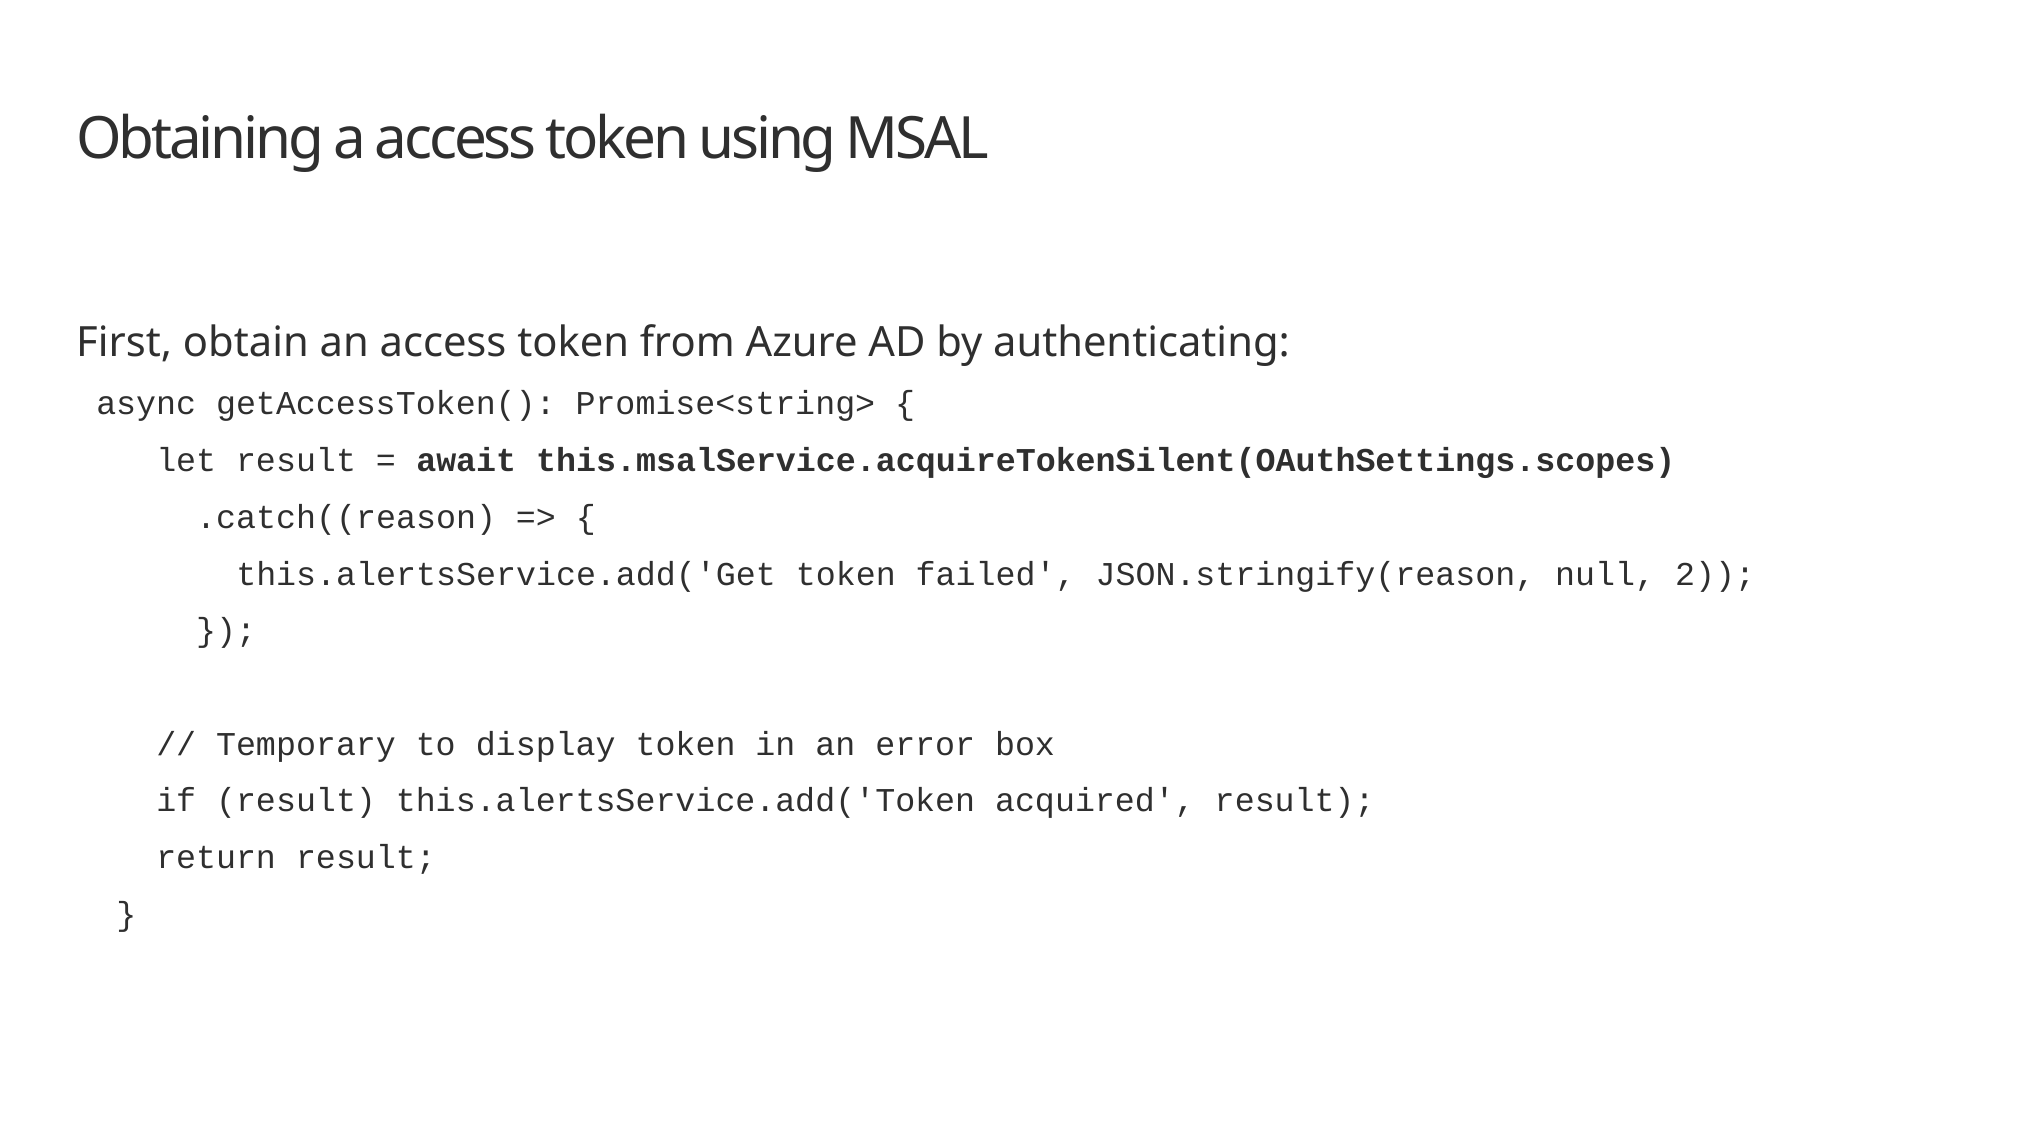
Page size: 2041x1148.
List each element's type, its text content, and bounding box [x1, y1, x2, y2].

title Obtaining a access token using MSAL [76, 103, 1969, 172]
list First, obtain an access token from Azure AD by authenticating: async getAccessToken(): Promise<string> { let result = await this.msalService.acquireTokenSilent(OAuthSettings.scopes) .catch((reason) => { this.alertsService.add('Get token failed', JSON.stringify(reason, null, 2)); }); // Temporary to display token in an error box if (result) this.alertsService.add('Token acquired', result); return result; } [76, 314, 1969, 949]
